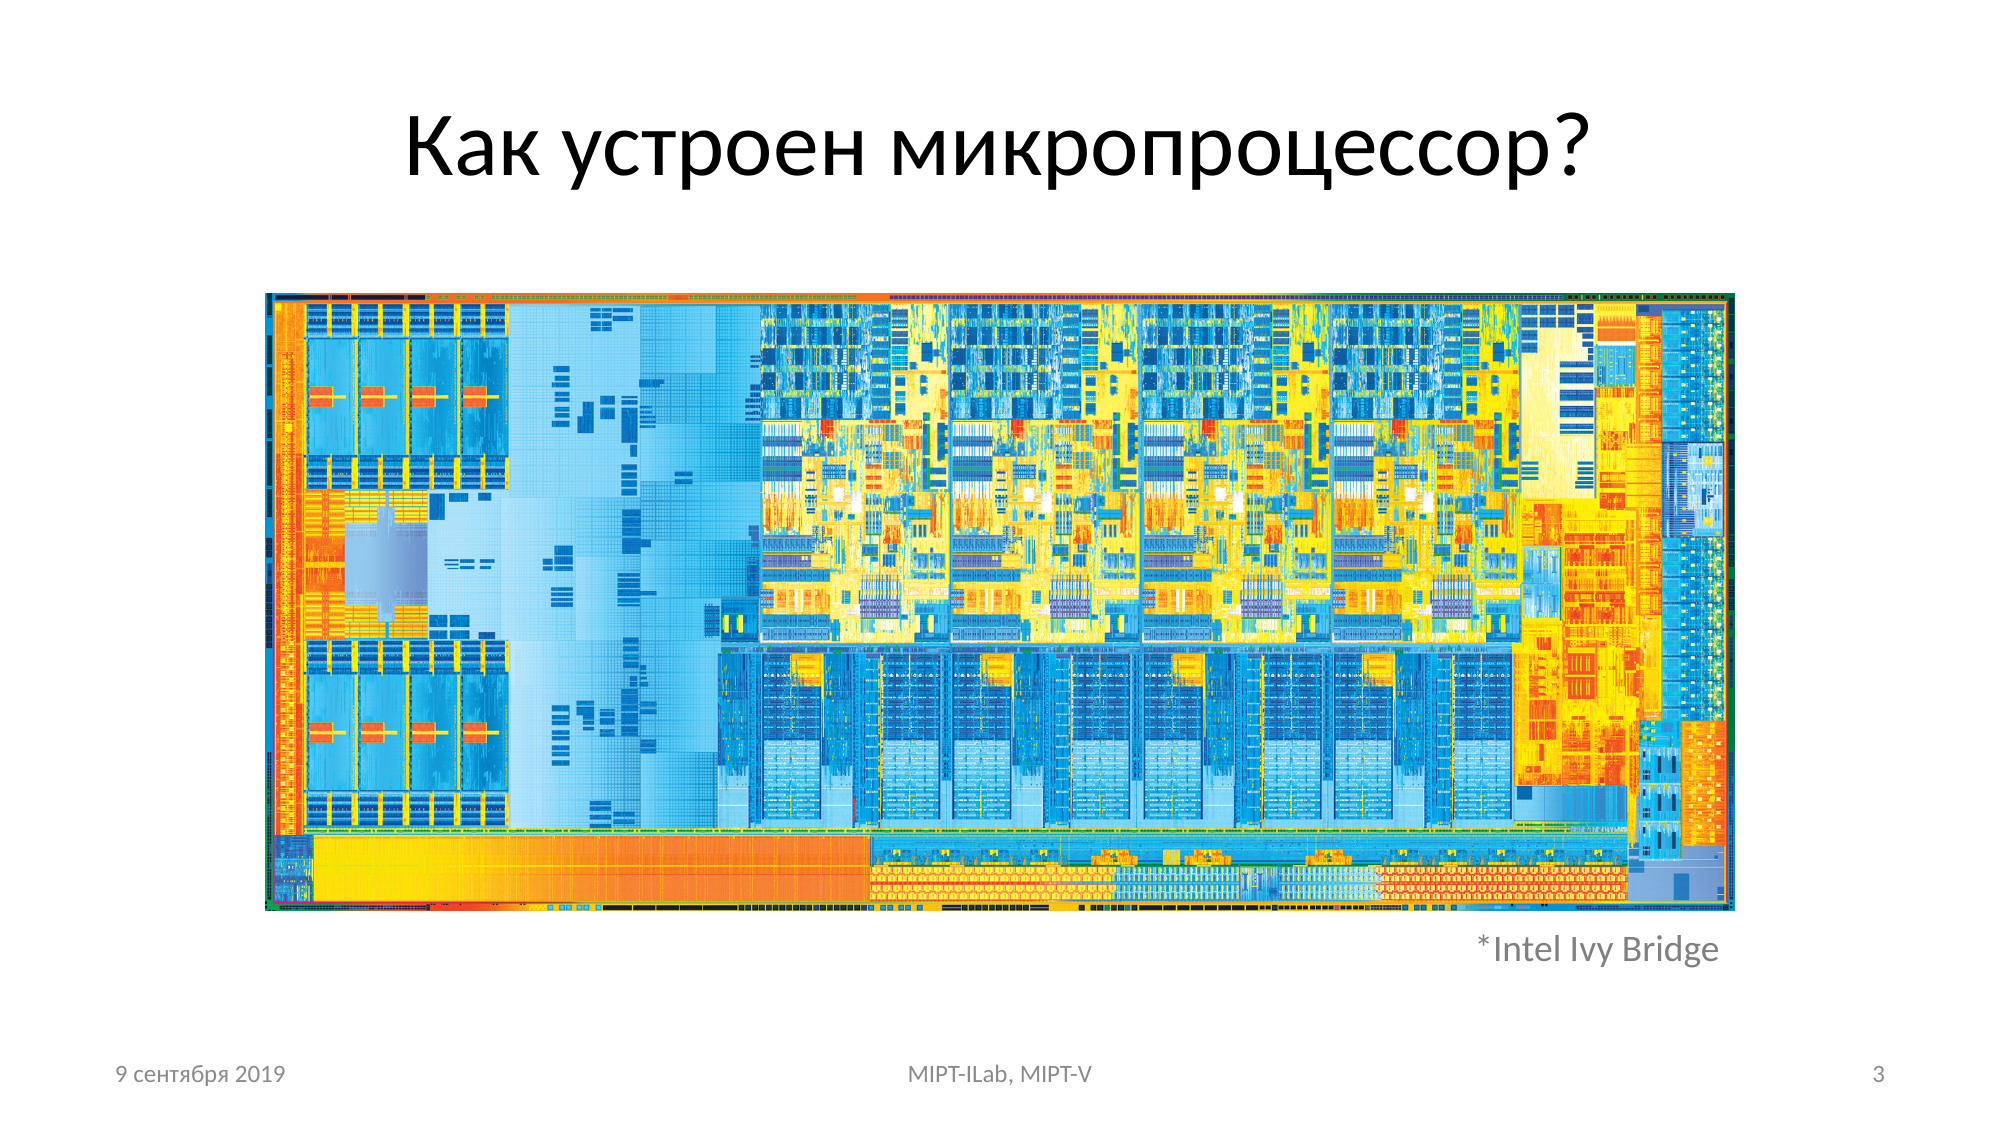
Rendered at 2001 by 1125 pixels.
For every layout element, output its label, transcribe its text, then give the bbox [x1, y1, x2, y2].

text_box *Intel Ivy Bridge [1346, 918, 1735, 977]
slide_number 9 сентября 2019 [99, 1042, 567, 1103]
slide_number 3 [1433, 1042, 1900, 1103]
footer MIPT-ILab, MIPT-V [567, 1042, 1433, 1103]
picture [265, 293, 1735, 911]
title Как устроен микропроцессор? [99, 45, 1900, 233]
